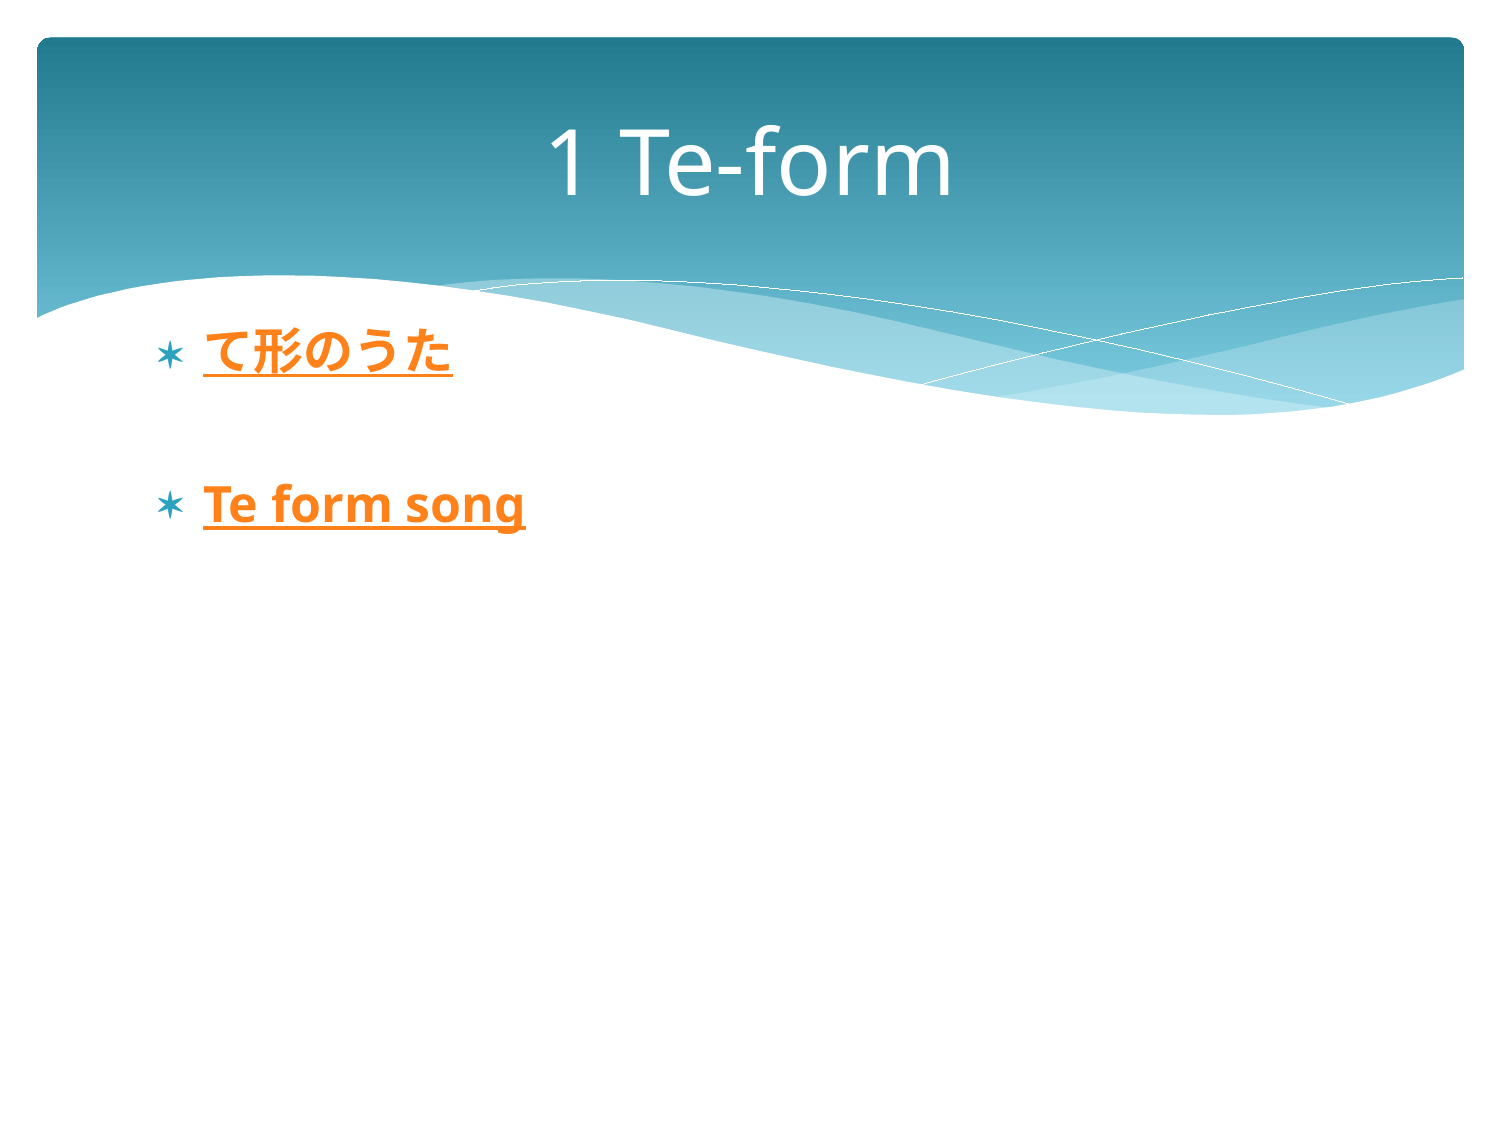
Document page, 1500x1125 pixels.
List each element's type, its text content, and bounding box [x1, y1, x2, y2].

title 1 Te-form [75, 55, 1425, 261]
list て形のうた Te form song [143, 312, 1359, 1005]
